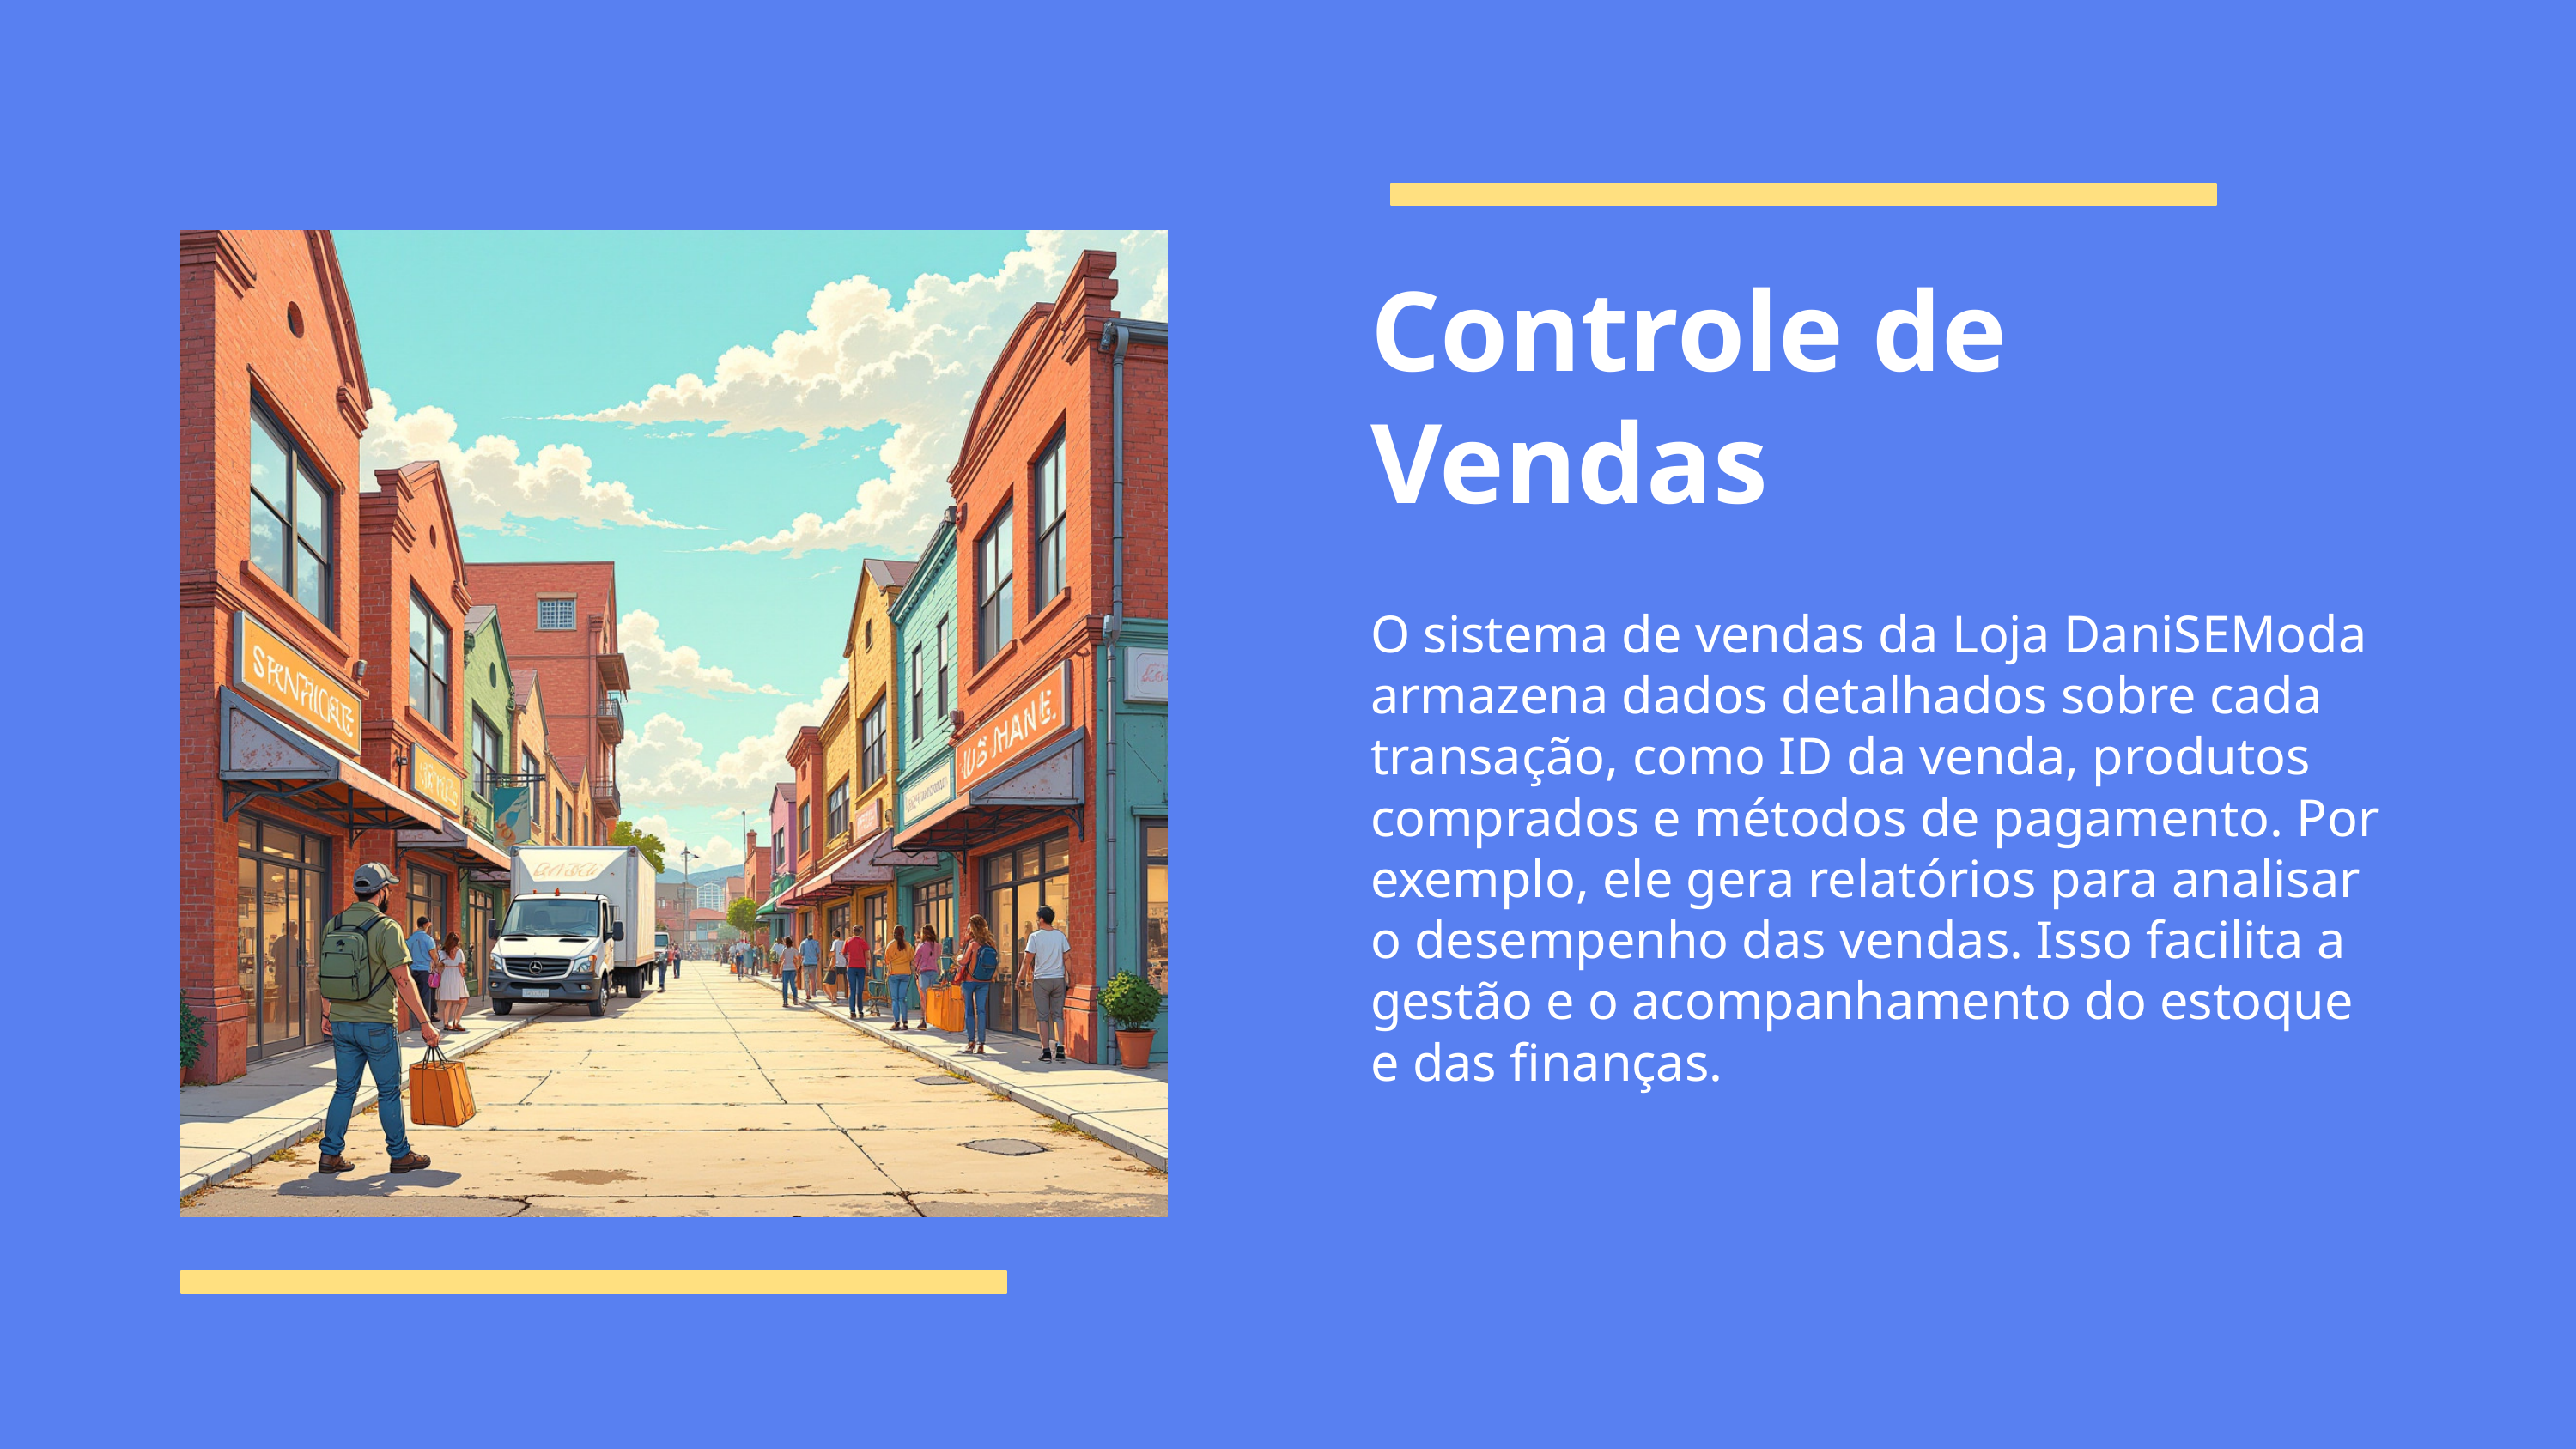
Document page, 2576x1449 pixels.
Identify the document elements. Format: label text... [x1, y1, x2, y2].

picture [180, 230, 1168, 1217]
text_box [180, 1271, 1006, 1294]
text_box O sistema de vendas da Loja DaniSEModa armazena dados detalhados sobre cada transação, como ID da venda, produtos comprados e métodos de pagamento. Por exemplo, ele gera relatórios para analisar o desempenho das vendas. Isso facilita a gestão e o acompanhamento do estoque e das finanças. [1358, 561, 2395, 1132]
text_box Controle de Vendas [1358, 272, 2395, 514]
text_box [1391, 184, 2217, 205]
